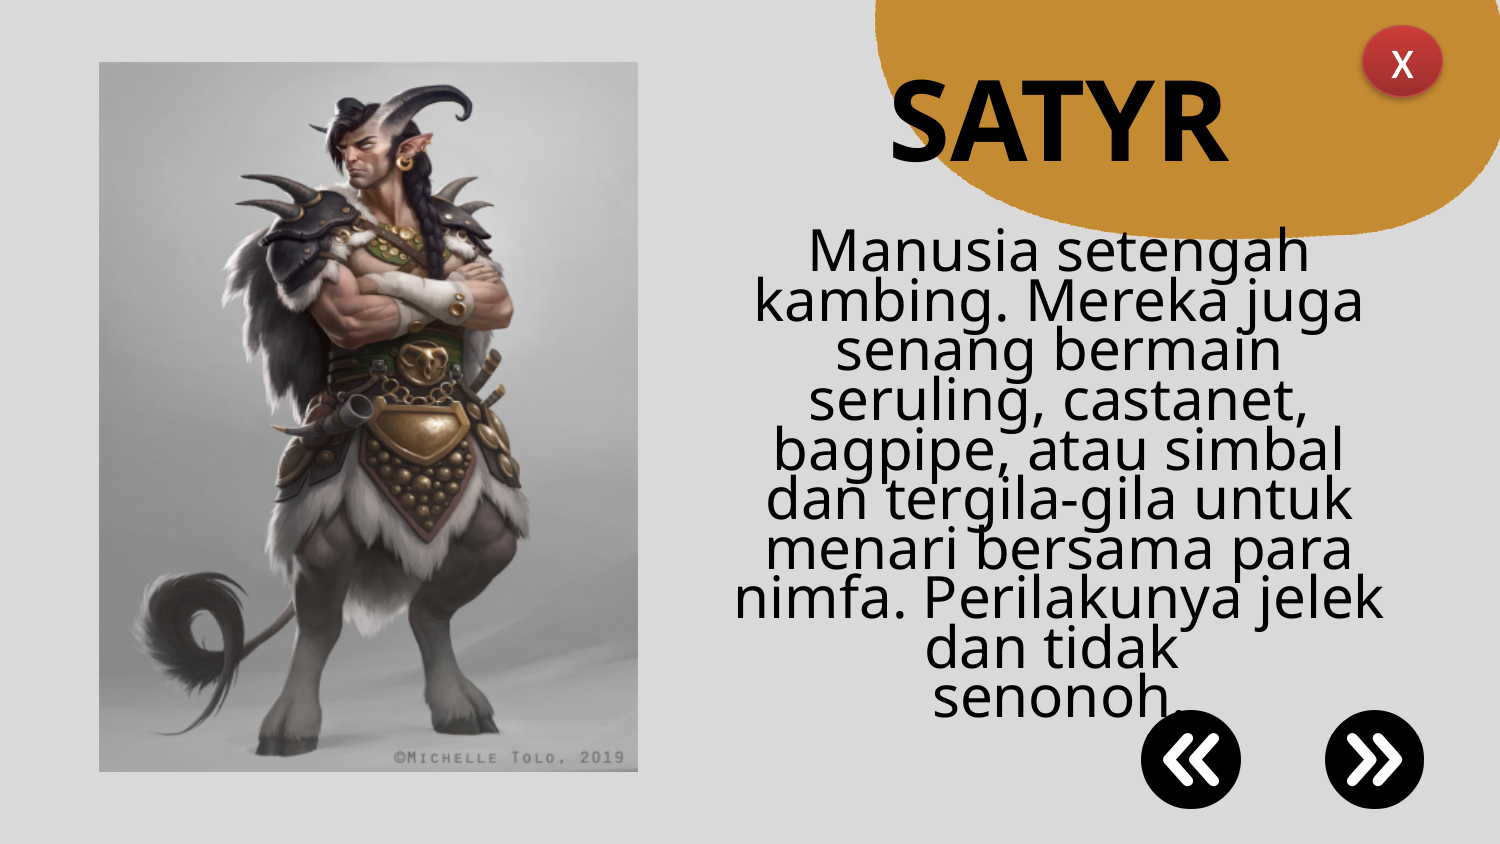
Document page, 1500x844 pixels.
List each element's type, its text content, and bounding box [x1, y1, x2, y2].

picture [1324, 709, 1424, 809]
picture [99, 62, 638, 773]
picture [1141, 709, 1241, 809]
picture [802, 0, 1500, 349]
text_box SATYR Manusia setengah kambing. Mereka juga senang bermain seruling, castanet, bagpipe, atau simbal dan tergila-gila untuk menari bersama para nimfa. Perilakunya jelek dan tidak senonoh. [731, 134, 1388, 730]
